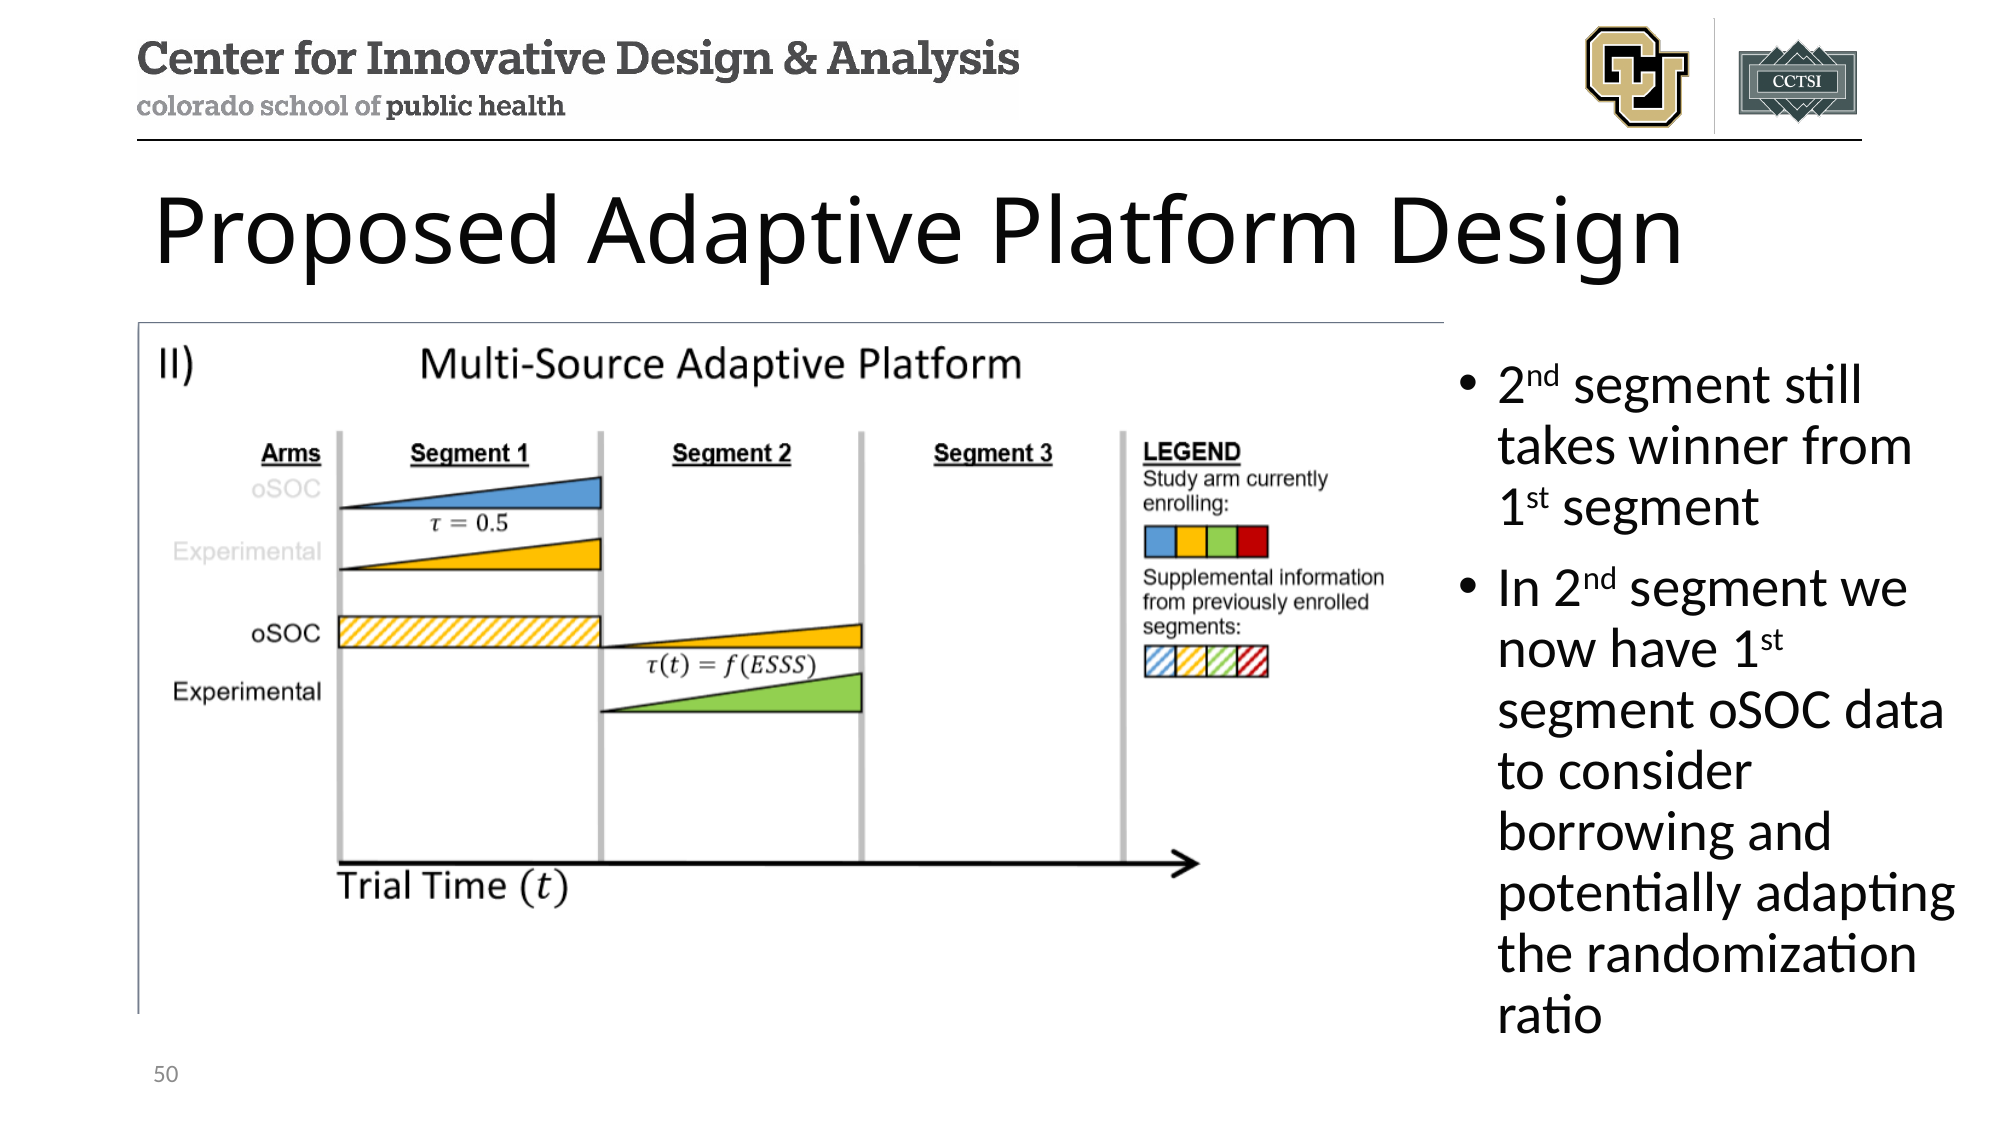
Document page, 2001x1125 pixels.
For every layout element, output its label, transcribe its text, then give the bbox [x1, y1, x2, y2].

title Proposed Adaptive Platform Design [137, 150, 1863, 318]
slide_number 50 [138, 1042, 589, 1103]
picture [137, 39, 1019, 120]
picture [136, 322, 1444, 1014]
picture [1584, 17, 1857, 134]
